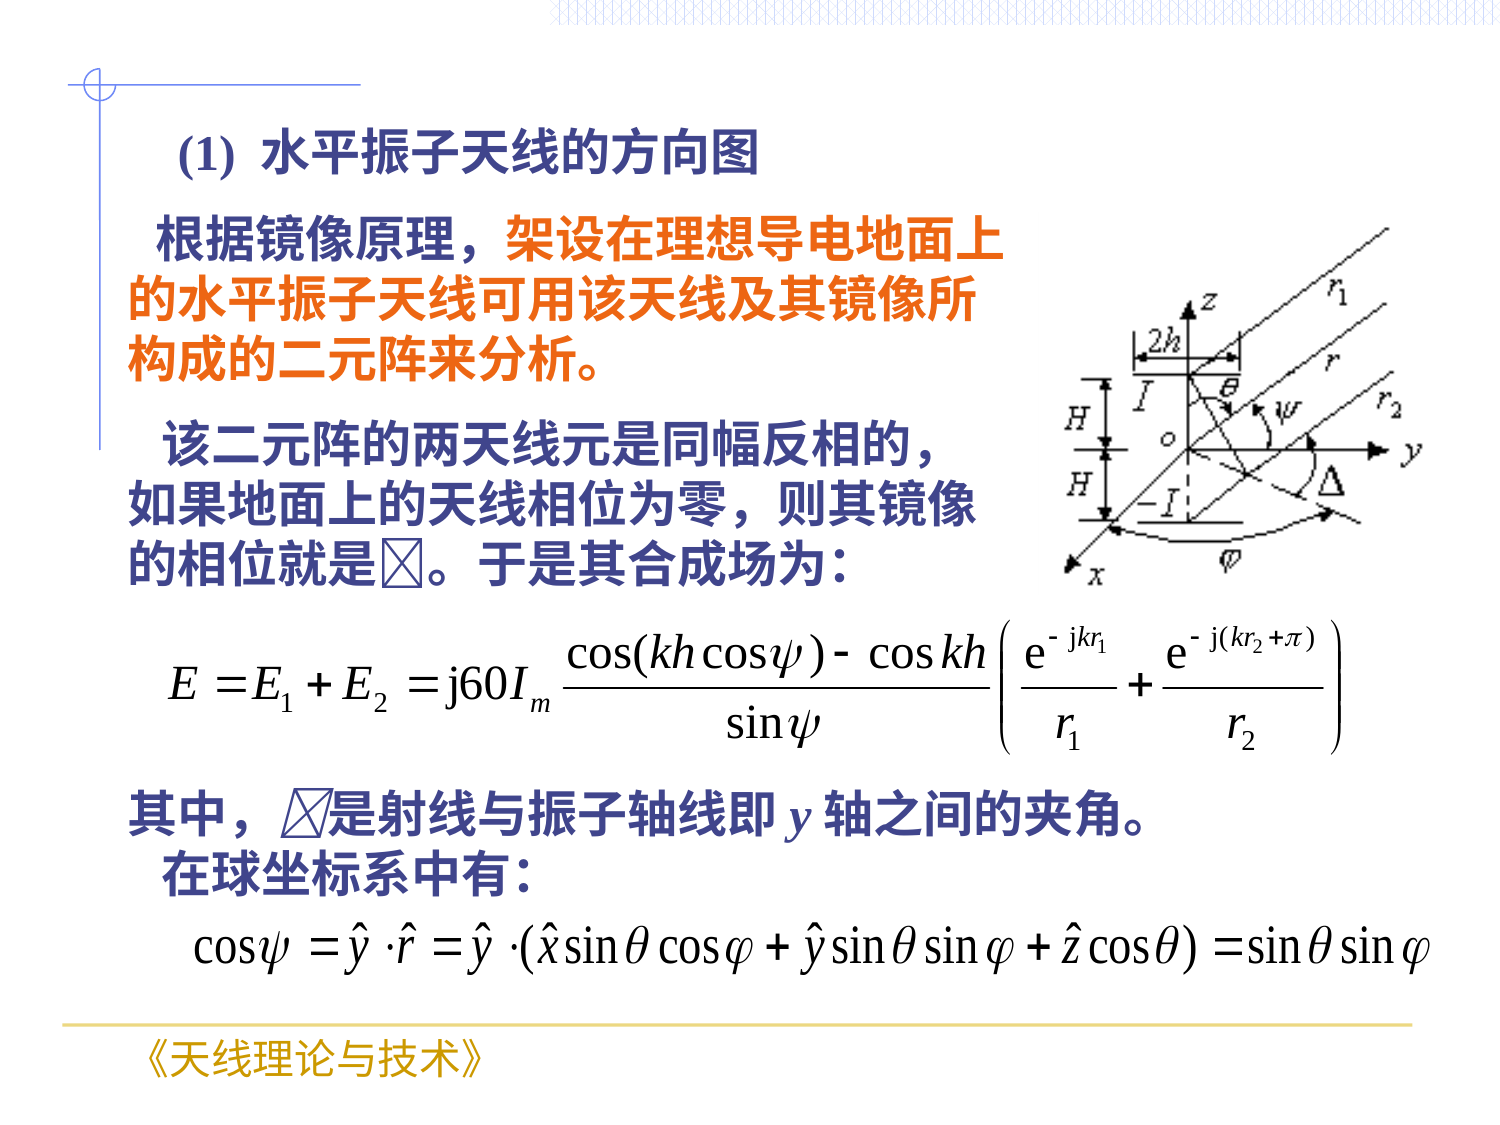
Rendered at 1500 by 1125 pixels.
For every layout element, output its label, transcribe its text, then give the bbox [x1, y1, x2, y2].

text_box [159, 609, 1357, 766]
text_box (1) 水平振子天线的方向图 [162, 112, 1038, 188]
text_box 其中，是射线与振子轴线即y轴之间的夹角。 在球坐标系中有： [112, 774, 1438, 910]
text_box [187, 912, 1438, 987]
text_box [1037, 212, 1432, 595]
text_box 根据镜像原理，架设在理想导电地面上的水平振子天线可用该天线及其镜像所构成的二元阵来分析。 该二元阵的两天线元是同幅反相的，如果地面上的天线相位为零，则其镜像的相位就是。于是其合成场为： [112, 200, 1025, 600]
